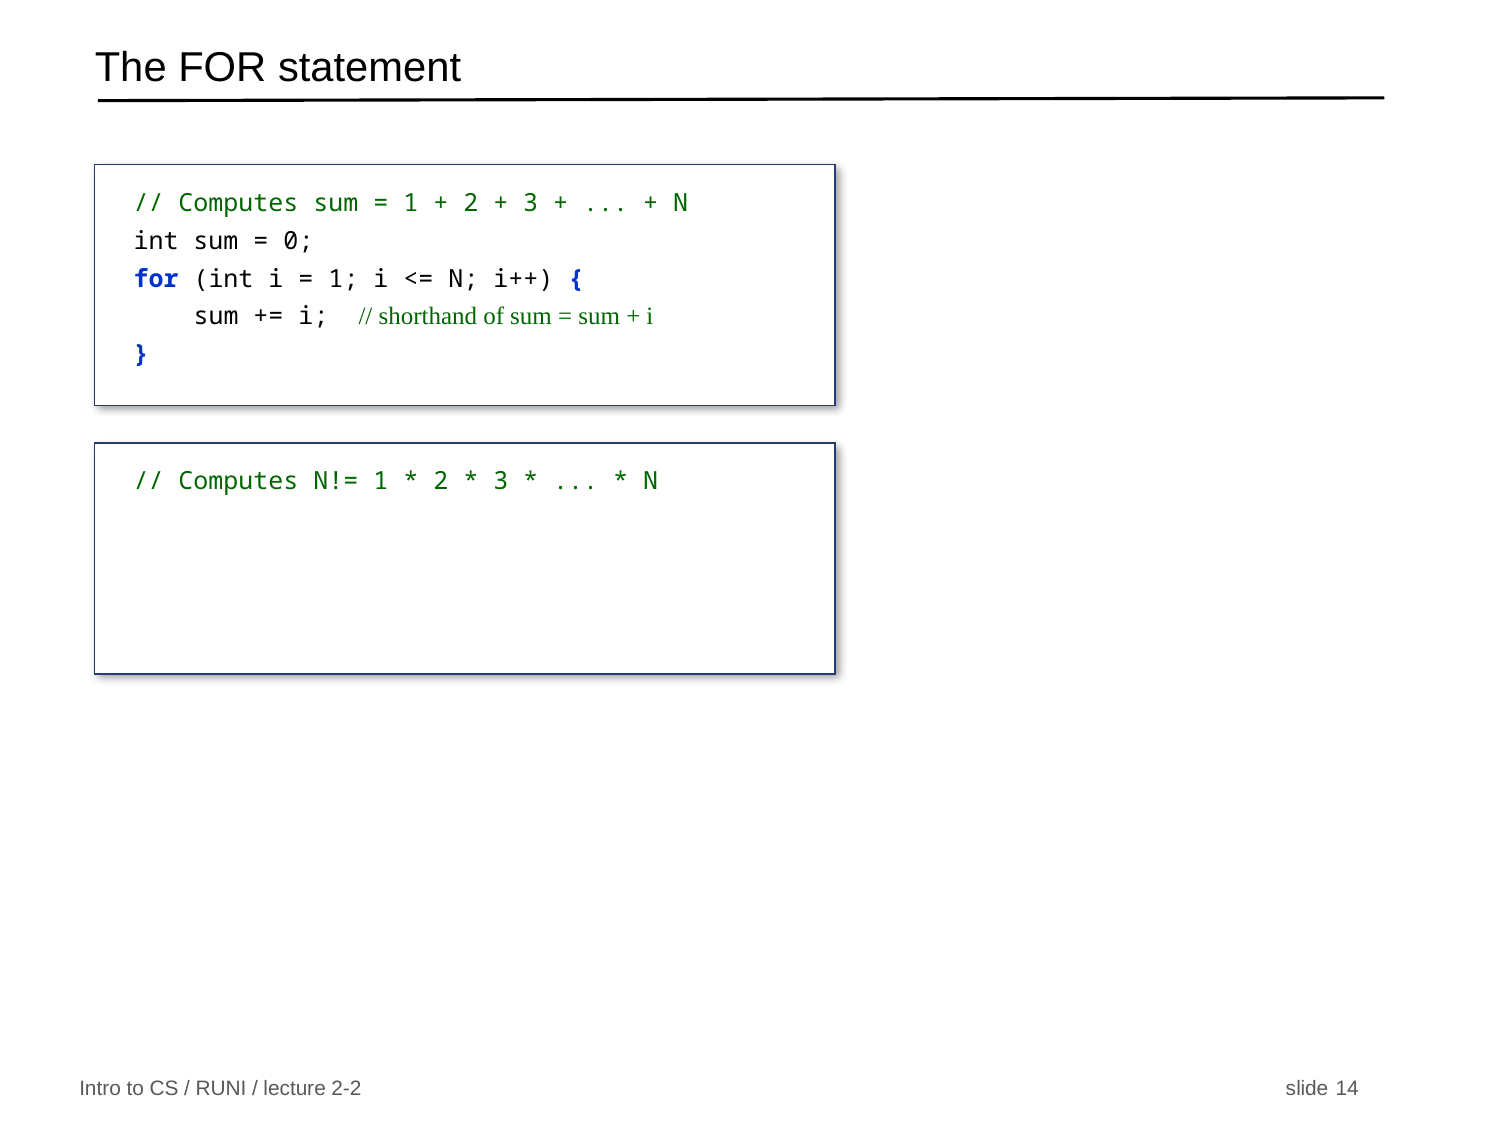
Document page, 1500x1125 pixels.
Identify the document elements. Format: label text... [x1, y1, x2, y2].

text_box // Computes N!= 1 * 2 * 3 * ... * N [94, 442, 835, 674]
title The FOR statement [79, 33, 1371, 109]
text_box // Computes sum = 1 + 2 + 3 + ... + N int sum = 0; for (int i = 1; i <= N; i++) { sum += i; // shorthand of sum = sum + i } [94, 164, 835, 406]
